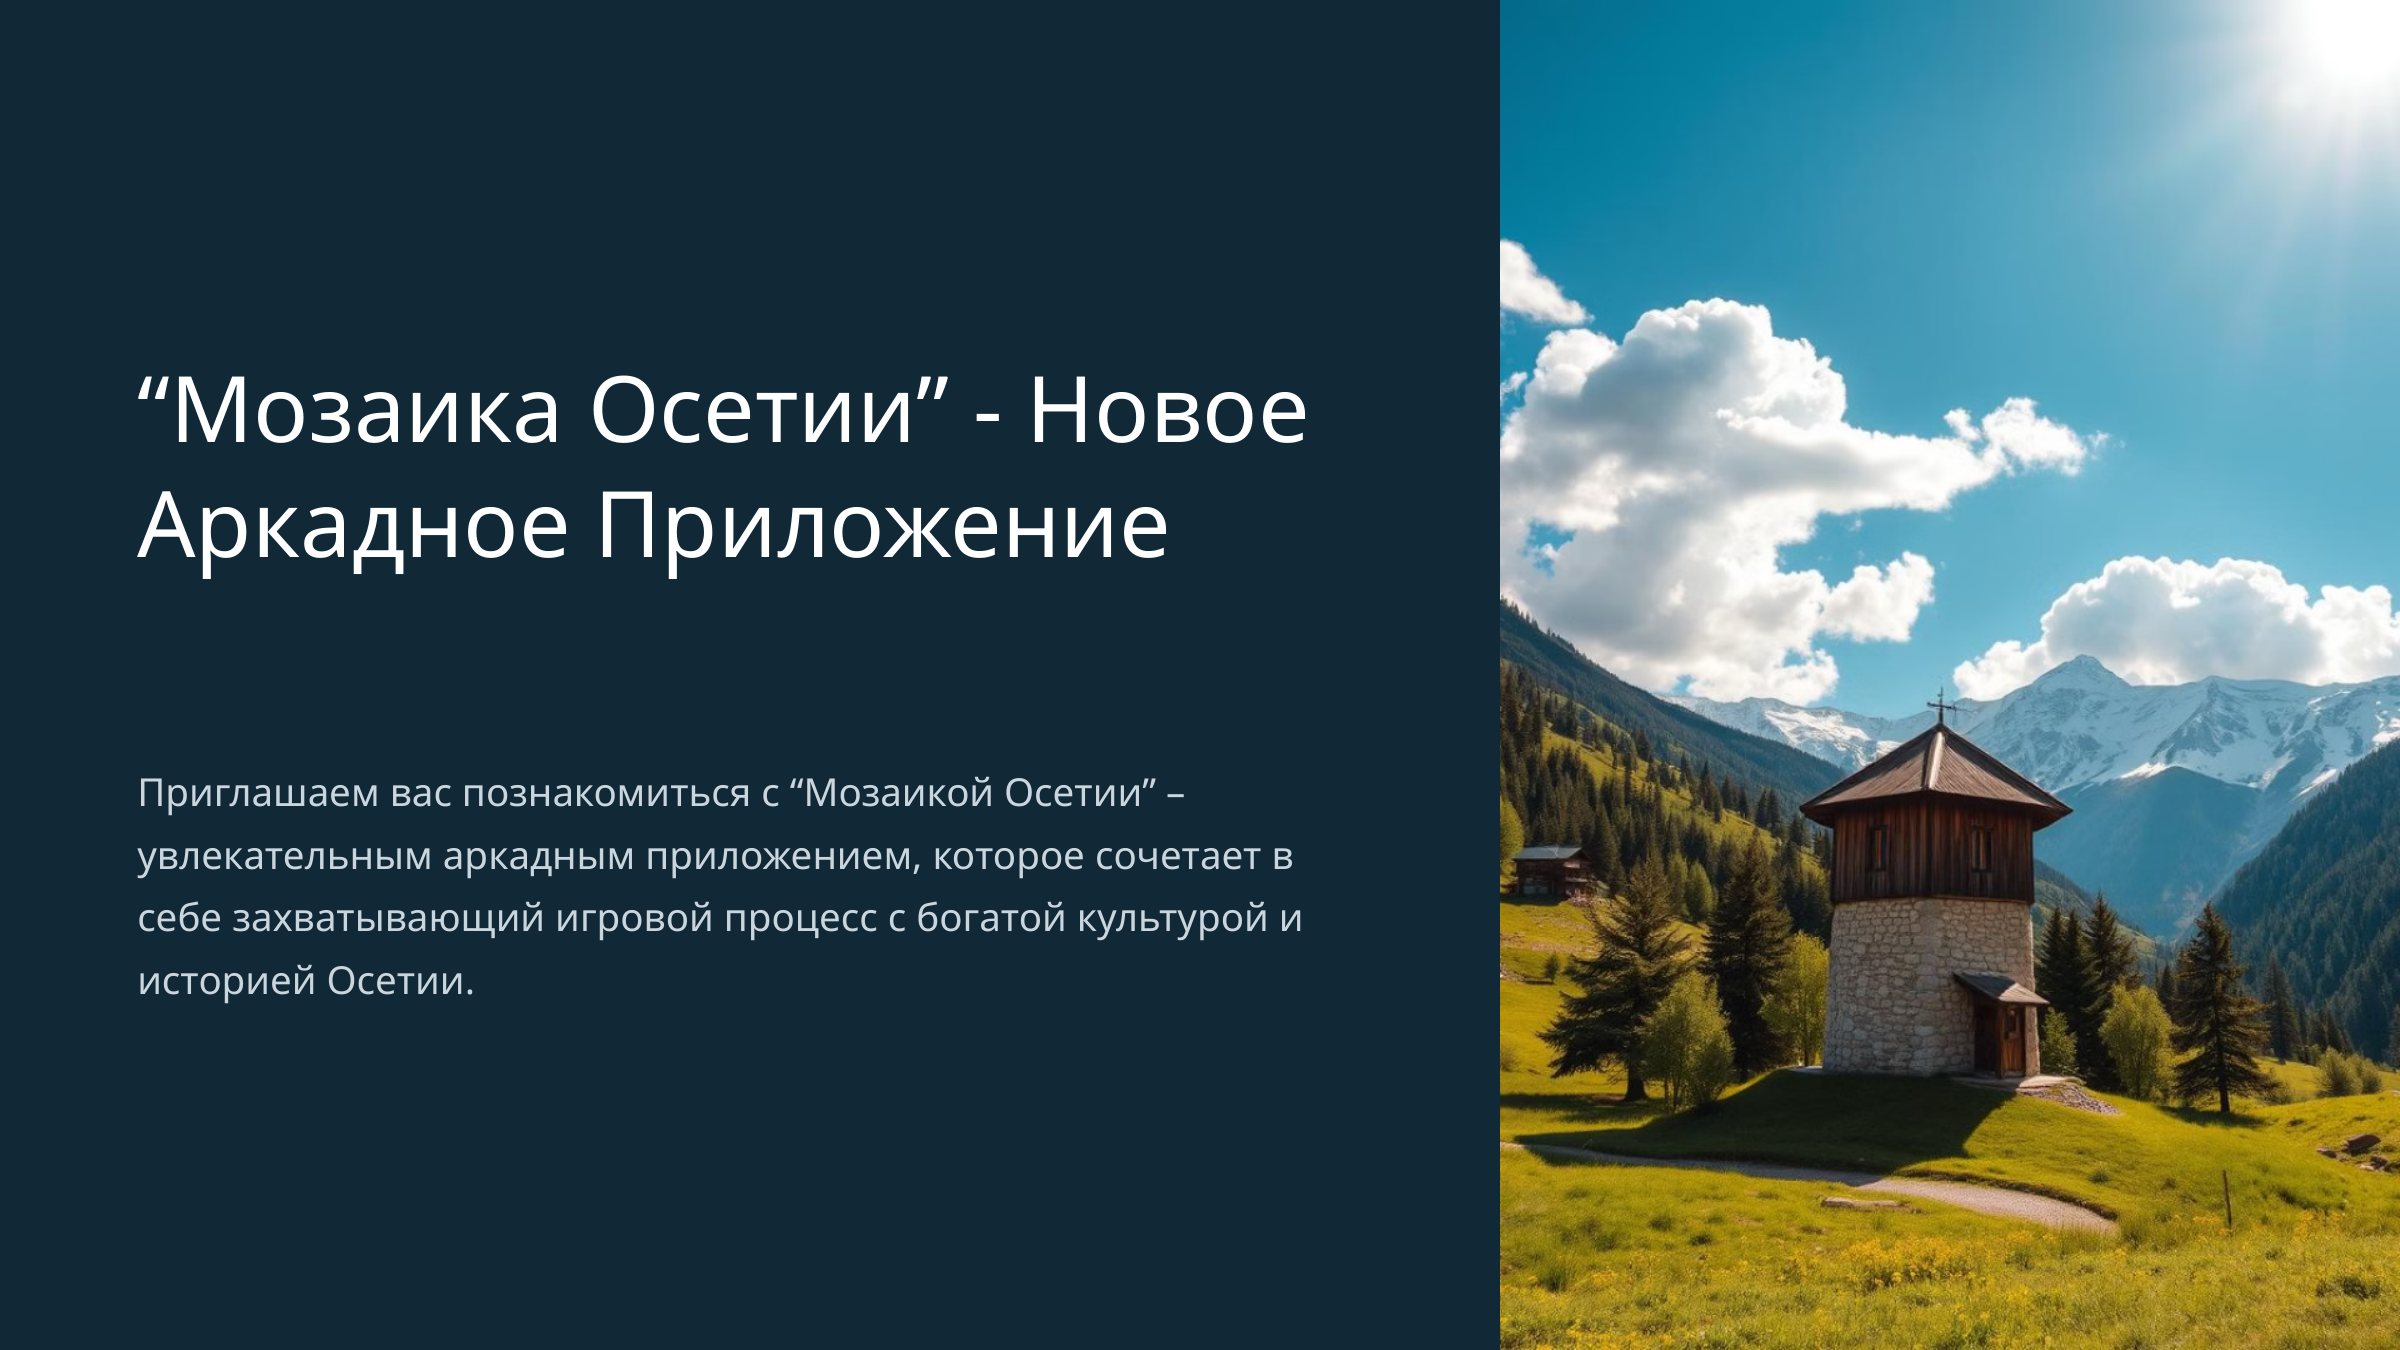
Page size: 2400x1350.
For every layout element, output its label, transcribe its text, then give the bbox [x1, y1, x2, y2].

text_box Приглашаем вас познакомиться с “Мозаикой Осетии” – увлекательным аркадным приложением, которое сочетает в себе захватывающий игровой процесс с богатой культурой и историей Осетии. [137, 751, 1363, 1004]
text_box “Мозаика Осетии” - Новое Аркадное Приложение [137, 346, 1363, 694]
picture [1499, 0, 2400, 1350]
